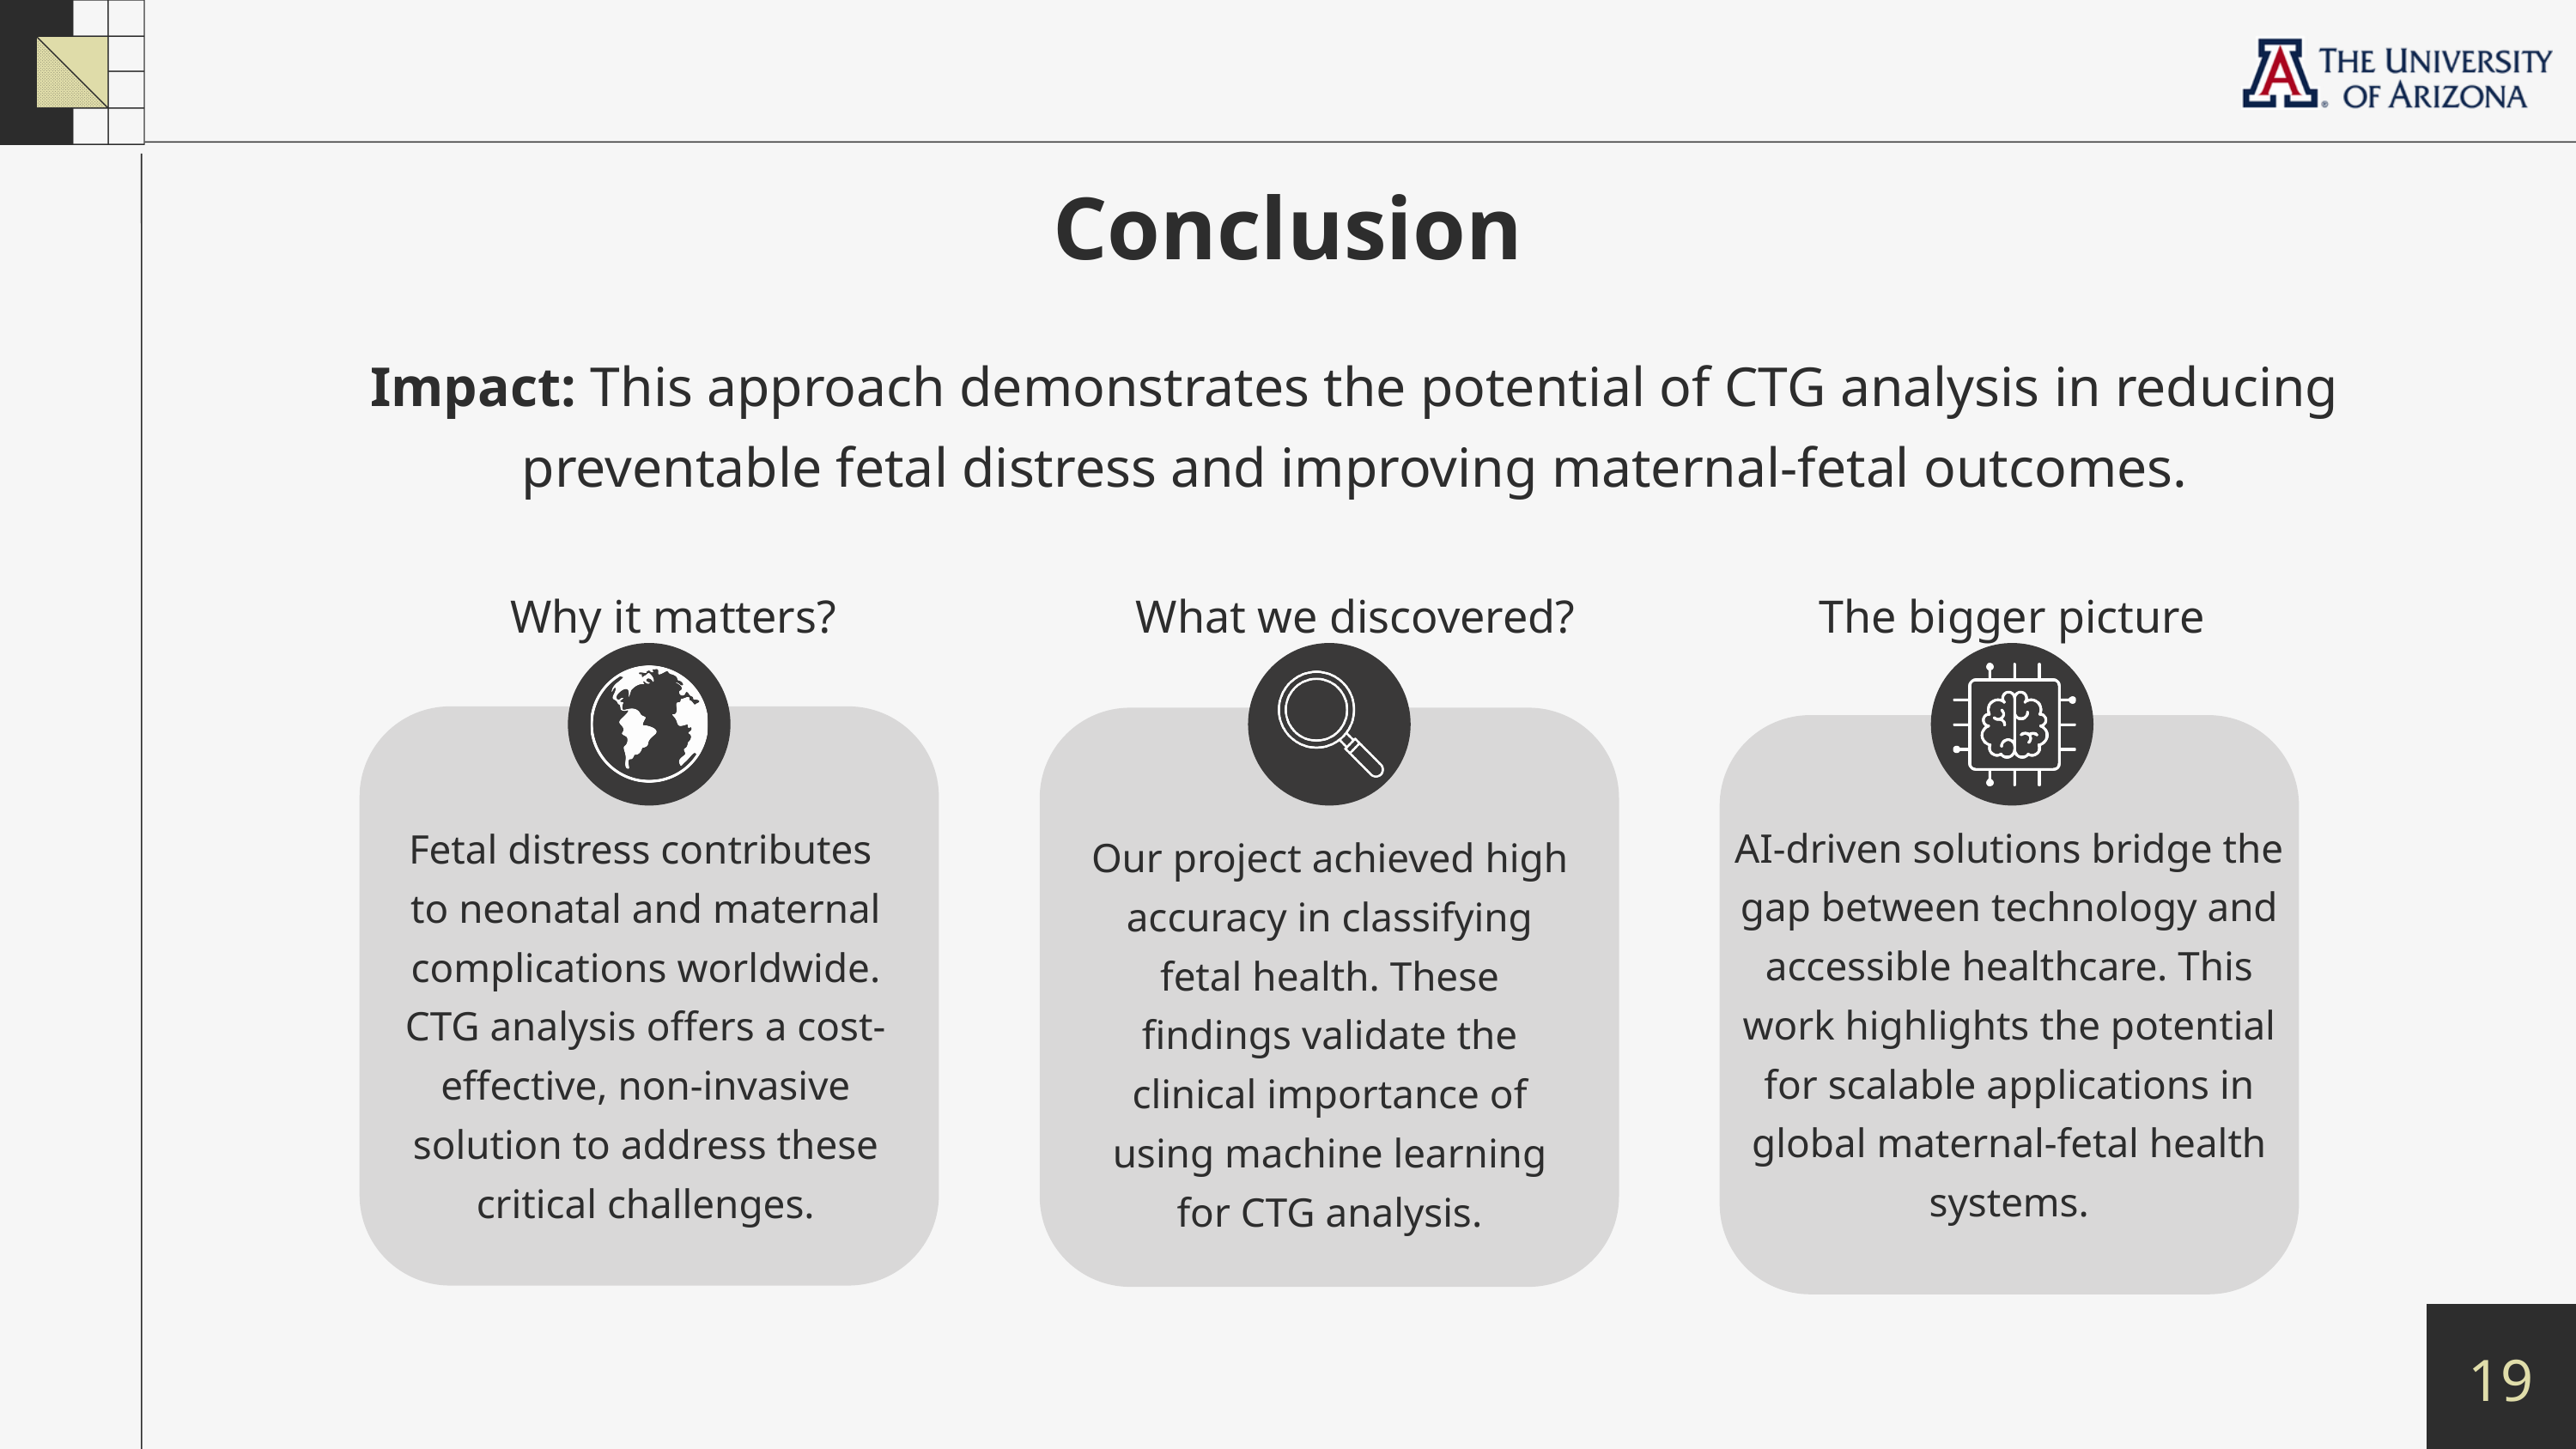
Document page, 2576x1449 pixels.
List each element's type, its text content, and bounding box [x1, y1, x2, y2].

text_box Why it matters? [408, 574, 939, 642]
text_box [2240, 35, 2553, 110]
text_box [1719, 714, 2300, 1295]
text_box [568, 642, 731, 806]
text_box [359, 706, 939, 1286]
text_box The bigger picture [1747, 574, 2278, 642]
text_box Impact: This approach demonstrates the potential of CTG analysis in reducing preventable fetal distress and improving maternal-fetal outcomes. [284, 336, 2427, 498]
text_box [1039, 707, 1619, 1288]
text_box What we discovered? [1090, 574, 1621, 642]
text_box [1248, 642, 1412, 806]
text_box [2426, 1303, 2576, 1449]
text_box Conclusion [805, 156, 1771, 277]
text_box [1930, 642, 2094, 806]
text_box [0, 0, 145, 145]
